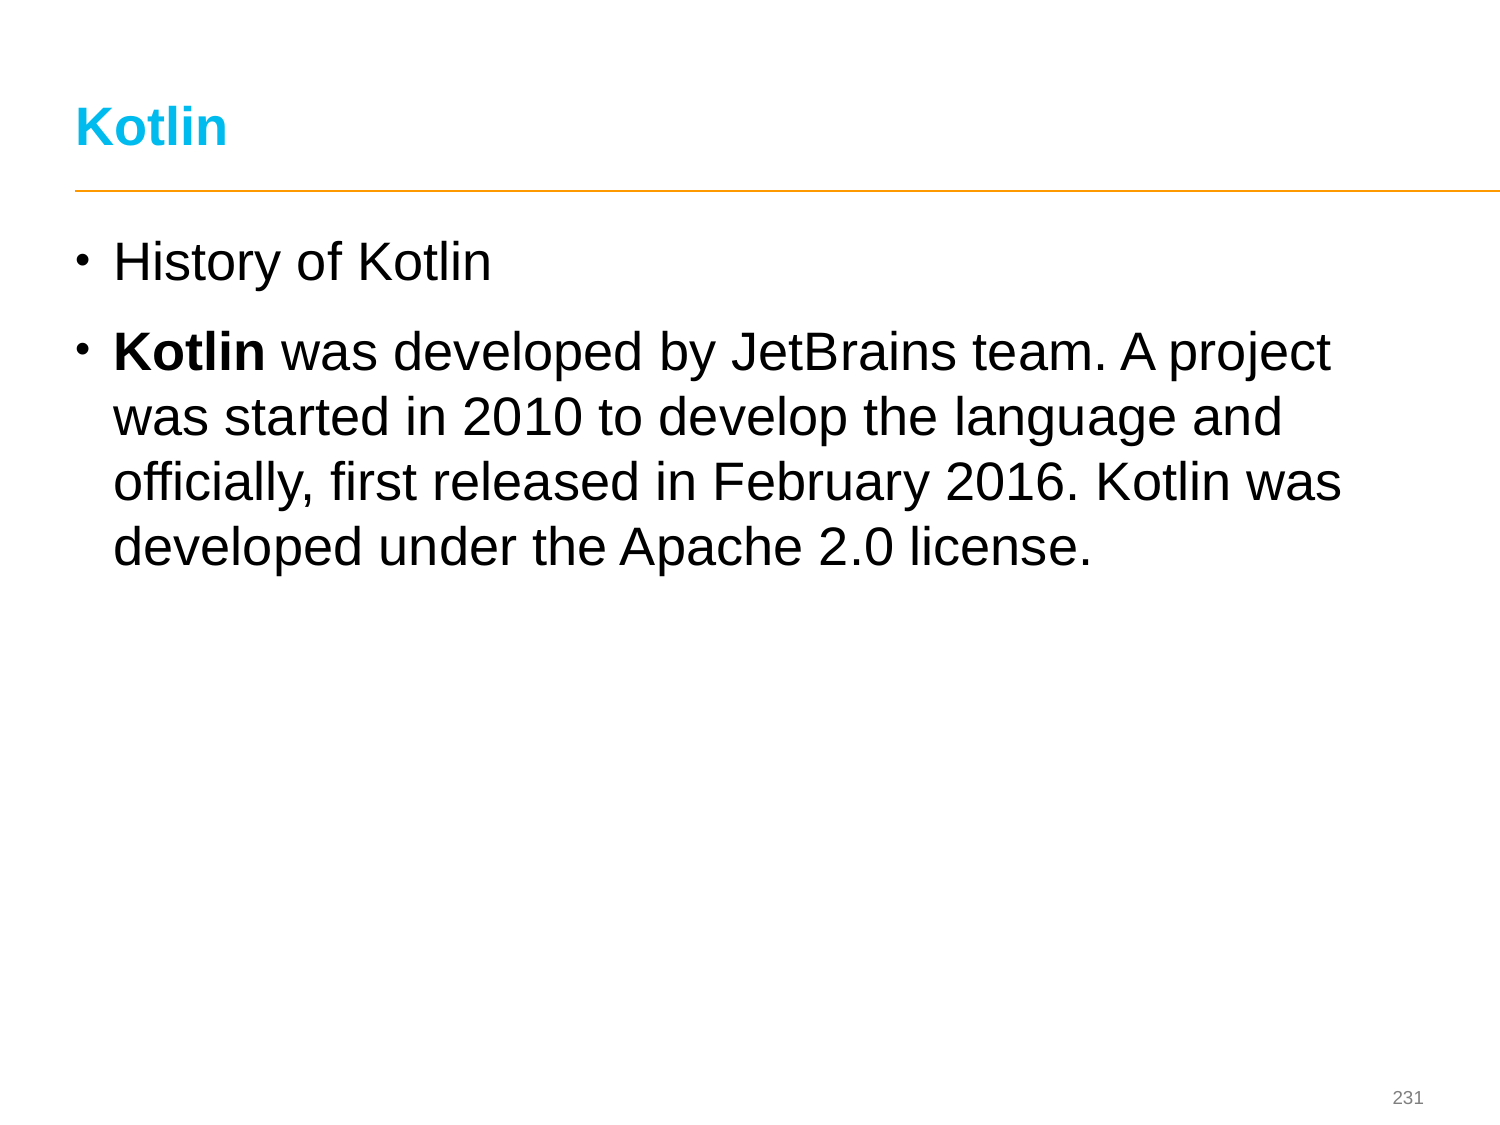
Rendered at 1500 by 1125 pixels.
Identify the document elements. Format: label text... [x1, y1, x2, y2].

title Kotlin [75, 27, 1422, 157]
list History of Kotlin Kotlin was developed by JetBrains team. A project was started in 2010 to develop the language and officially, first released in February 2016. Kotlin was developed under the Apache 2.0 license. [75, 226, 1425, 1018]
